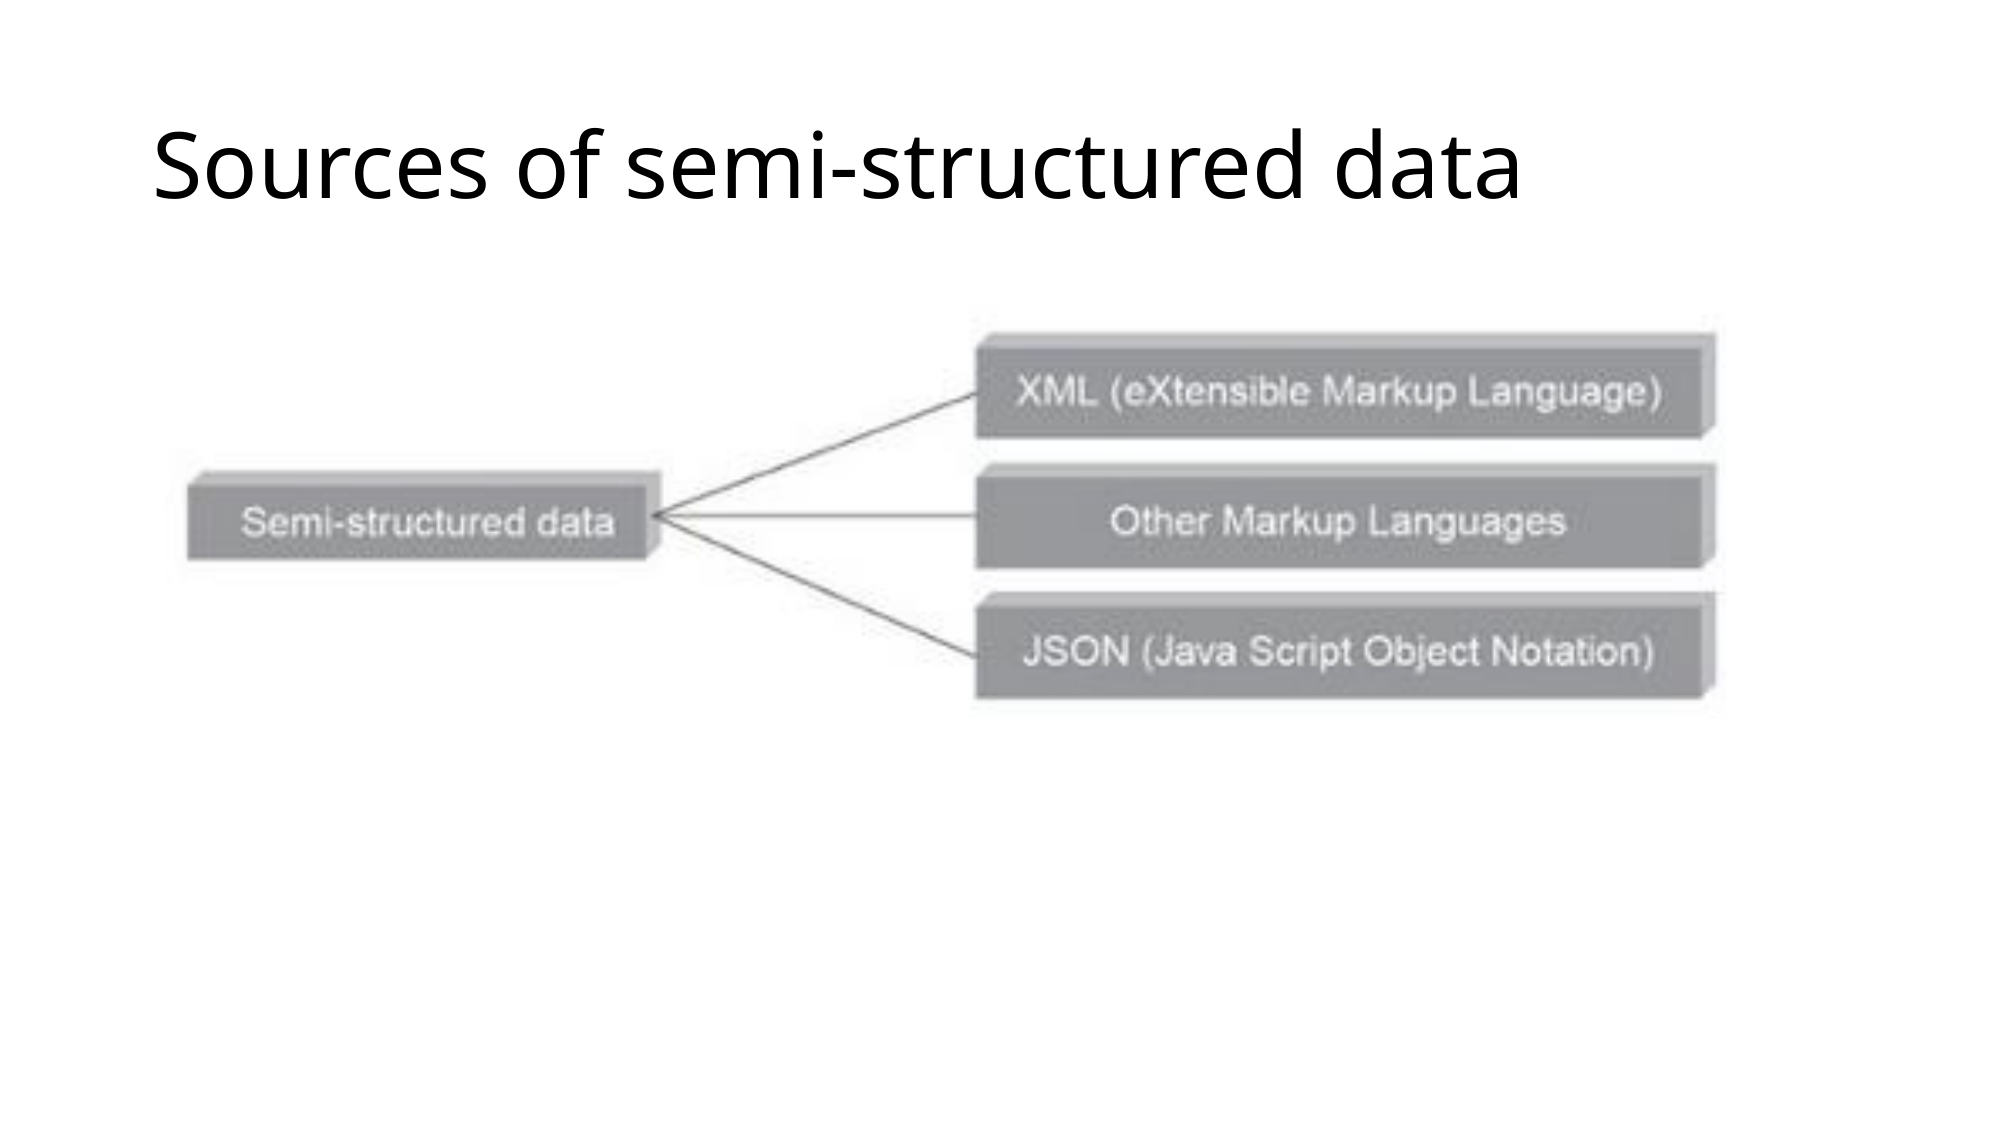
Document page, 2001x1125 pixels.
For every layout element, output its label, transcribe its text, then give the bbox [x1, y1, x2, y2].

title Sources of semi-structured data [137, 59, 1863, 278]
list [165, 306, 1743, 718]
